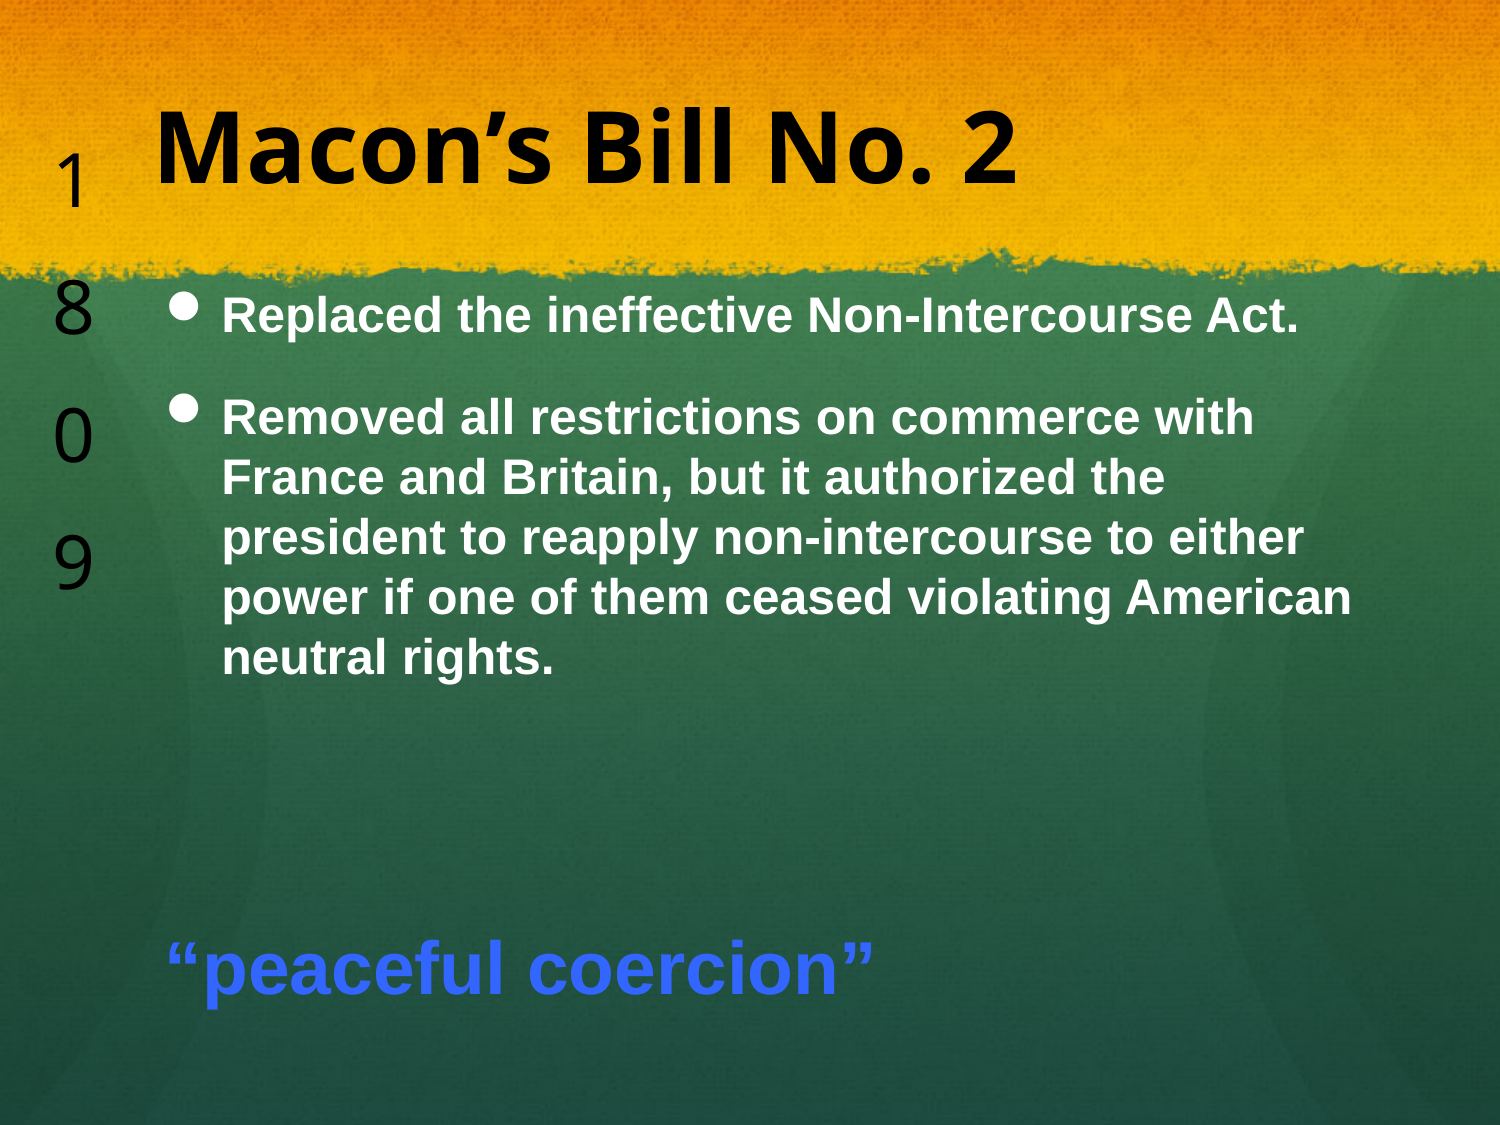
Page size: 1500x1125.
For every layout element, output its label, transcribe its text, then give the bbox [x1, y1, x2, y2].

list Replaced the ineffective Non-Intercourse Act. Removed all restrictions on commerce with France and Britain, but it authorized the president to reapply non-intercourse to either power if one of them ceased violating American neutral rights. [150, 275, 1388, 1013]
picture [0, 0, 1500, 1125]
title Macon’s Bill No. 2 [137, 37, 1500, 250]
text_box “peaceful coercion” [149, 912, 1138, 1018]
text_box 1 8 0 9 [37, 124, 138, 740]
